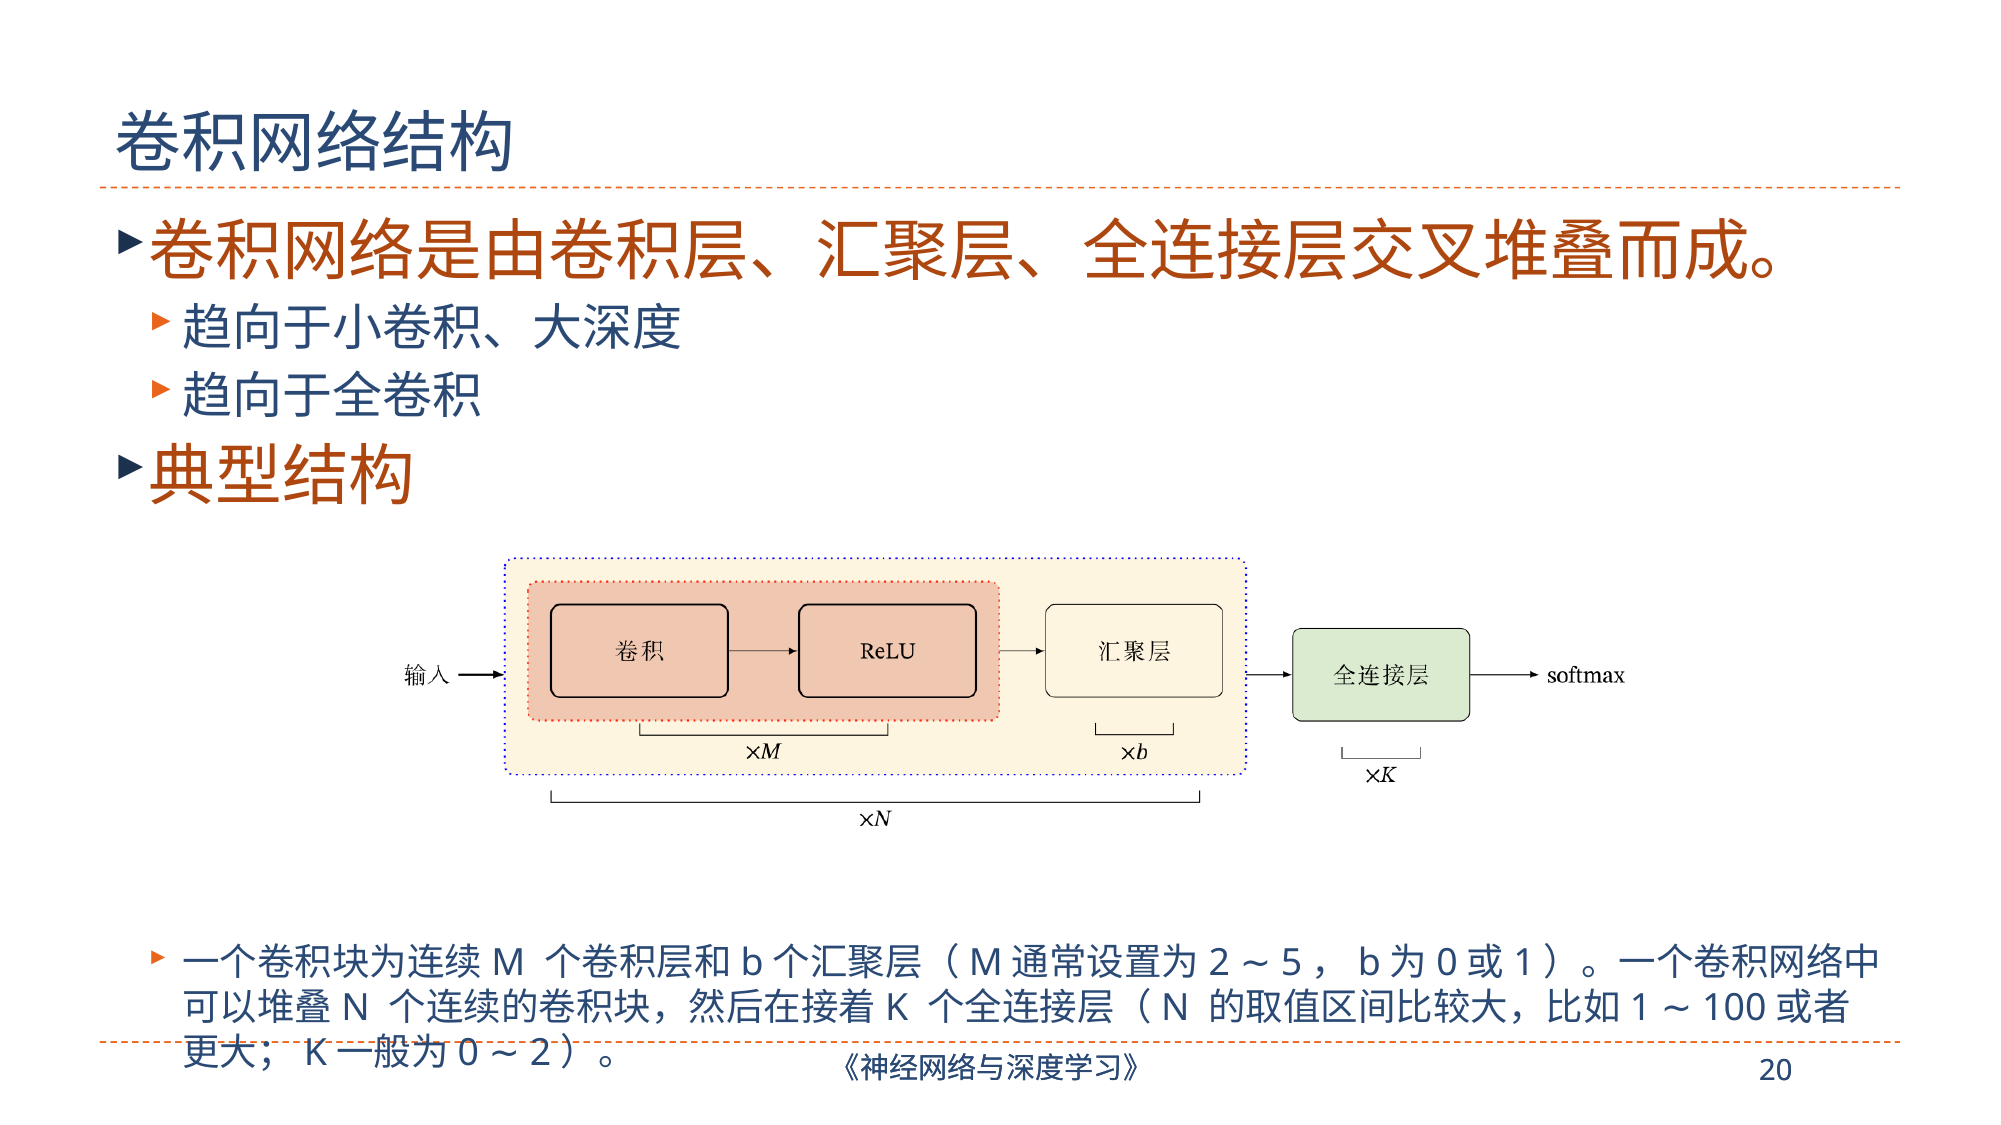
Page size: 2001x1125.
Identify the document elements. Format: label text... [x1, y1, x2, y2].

title 卷积网络结构 [99, 24, 1900, 188]
list 卷积网络是由卷积层、汇聚层、全连接层交叉堆叠而成。 趋向于小卷积、大深度 趋向于全卷积 典型结构 一个卷积块为连续M 个卷积层和b个汇聚层（M通常设置为2 ∼ 5，b为0或1）。一个卷积网络中可以堆叠N 个连续的卷积块，然后在接着K 个全连接层（N 的取值区间比较大，比如1 ∼ 100或者更大；K一般为0 ∼ 2）。 [99, 200, 1900, 1010]
picture [387, 537, 1638, 841]
